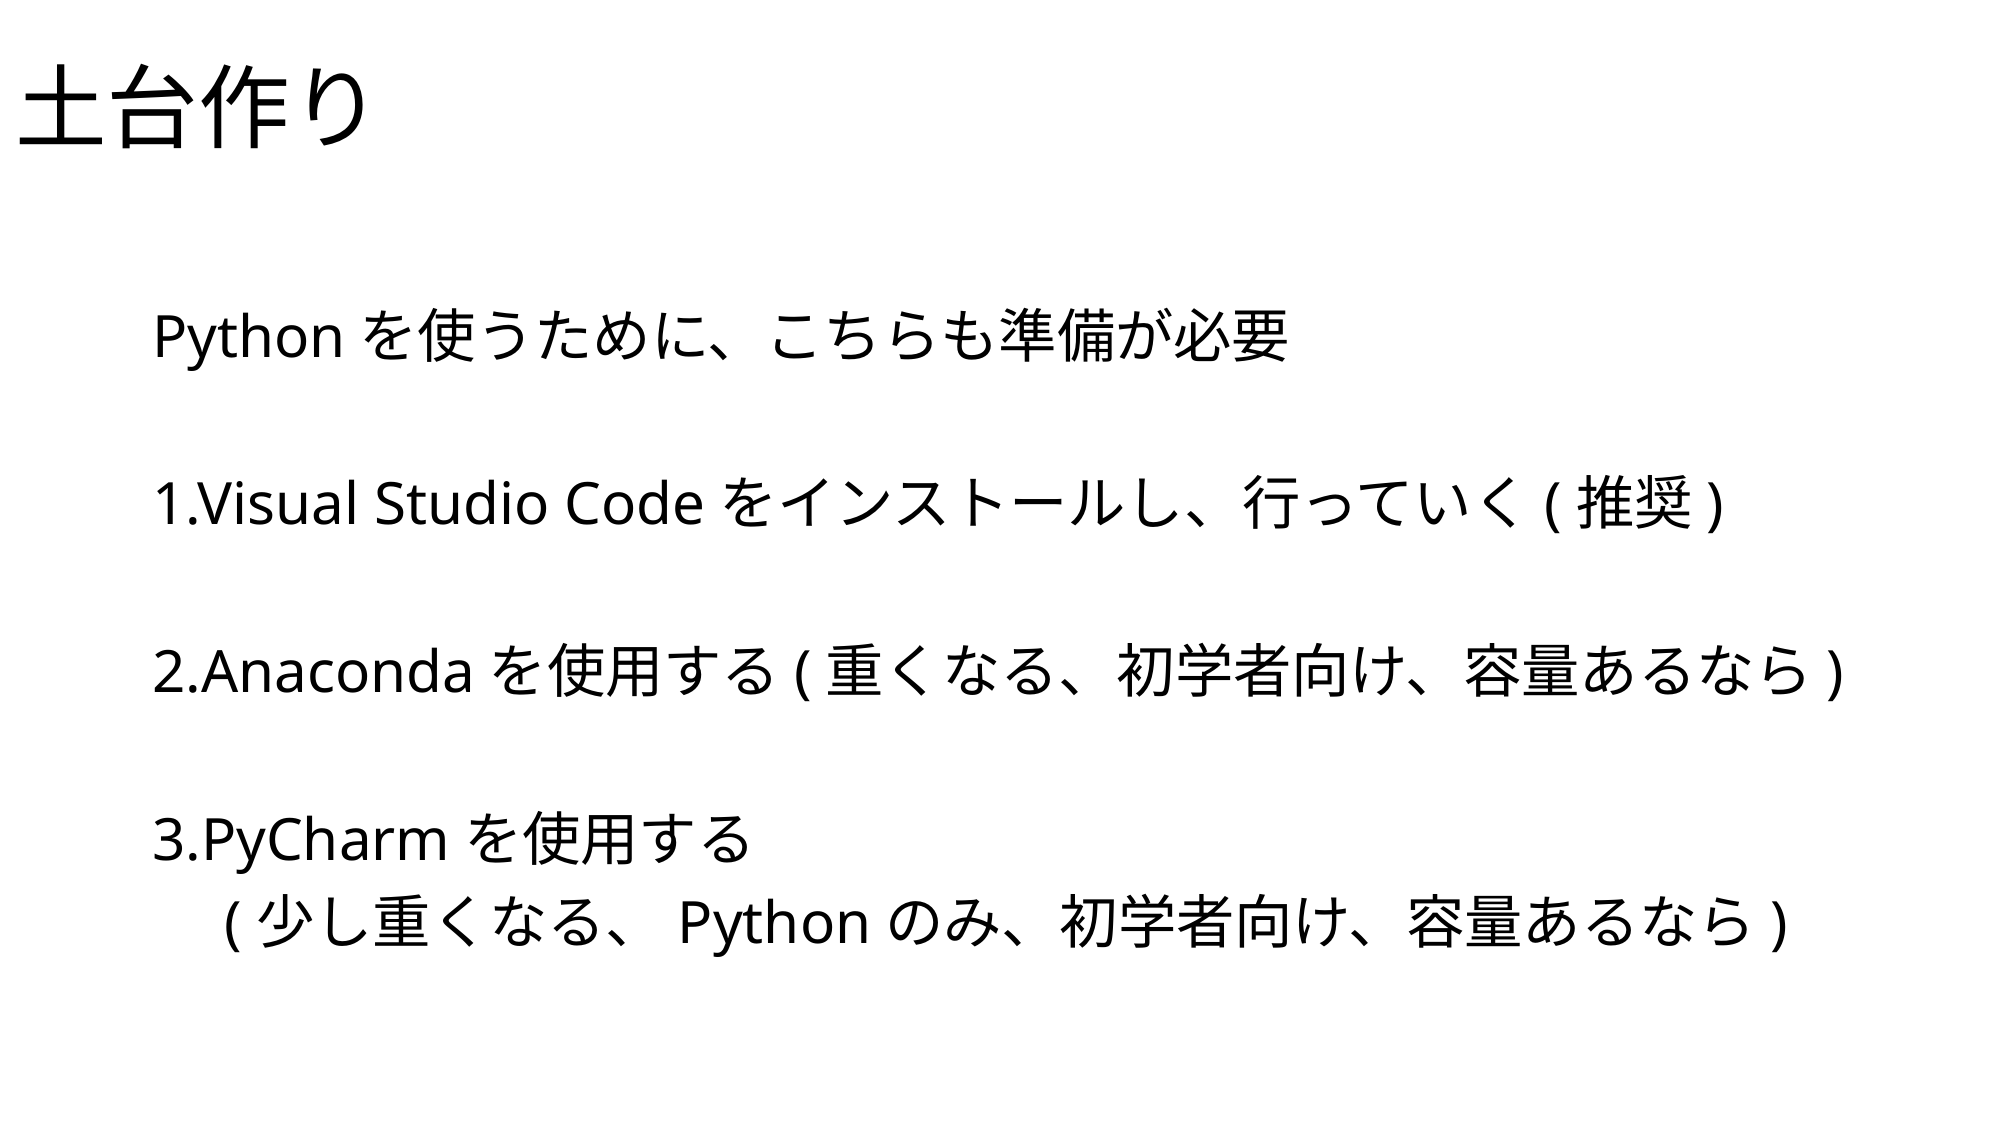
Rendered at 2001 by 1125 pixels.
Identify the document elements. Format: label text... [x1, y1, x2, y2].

title 土台作り [0, 3, 1725, 221]
list Pythonを使うために、こちらも準備が必要 1.Visual Studio Codeをインストールし、行っていく(推奨) 2.Anacondaを使用する(重くなる、初学者向け、容量あるなら) 3.PyCharmを使用する (少し重くなる、Pythonのみ、初学者向け、容量あるなら) [137, 299, 1863, 1014]
